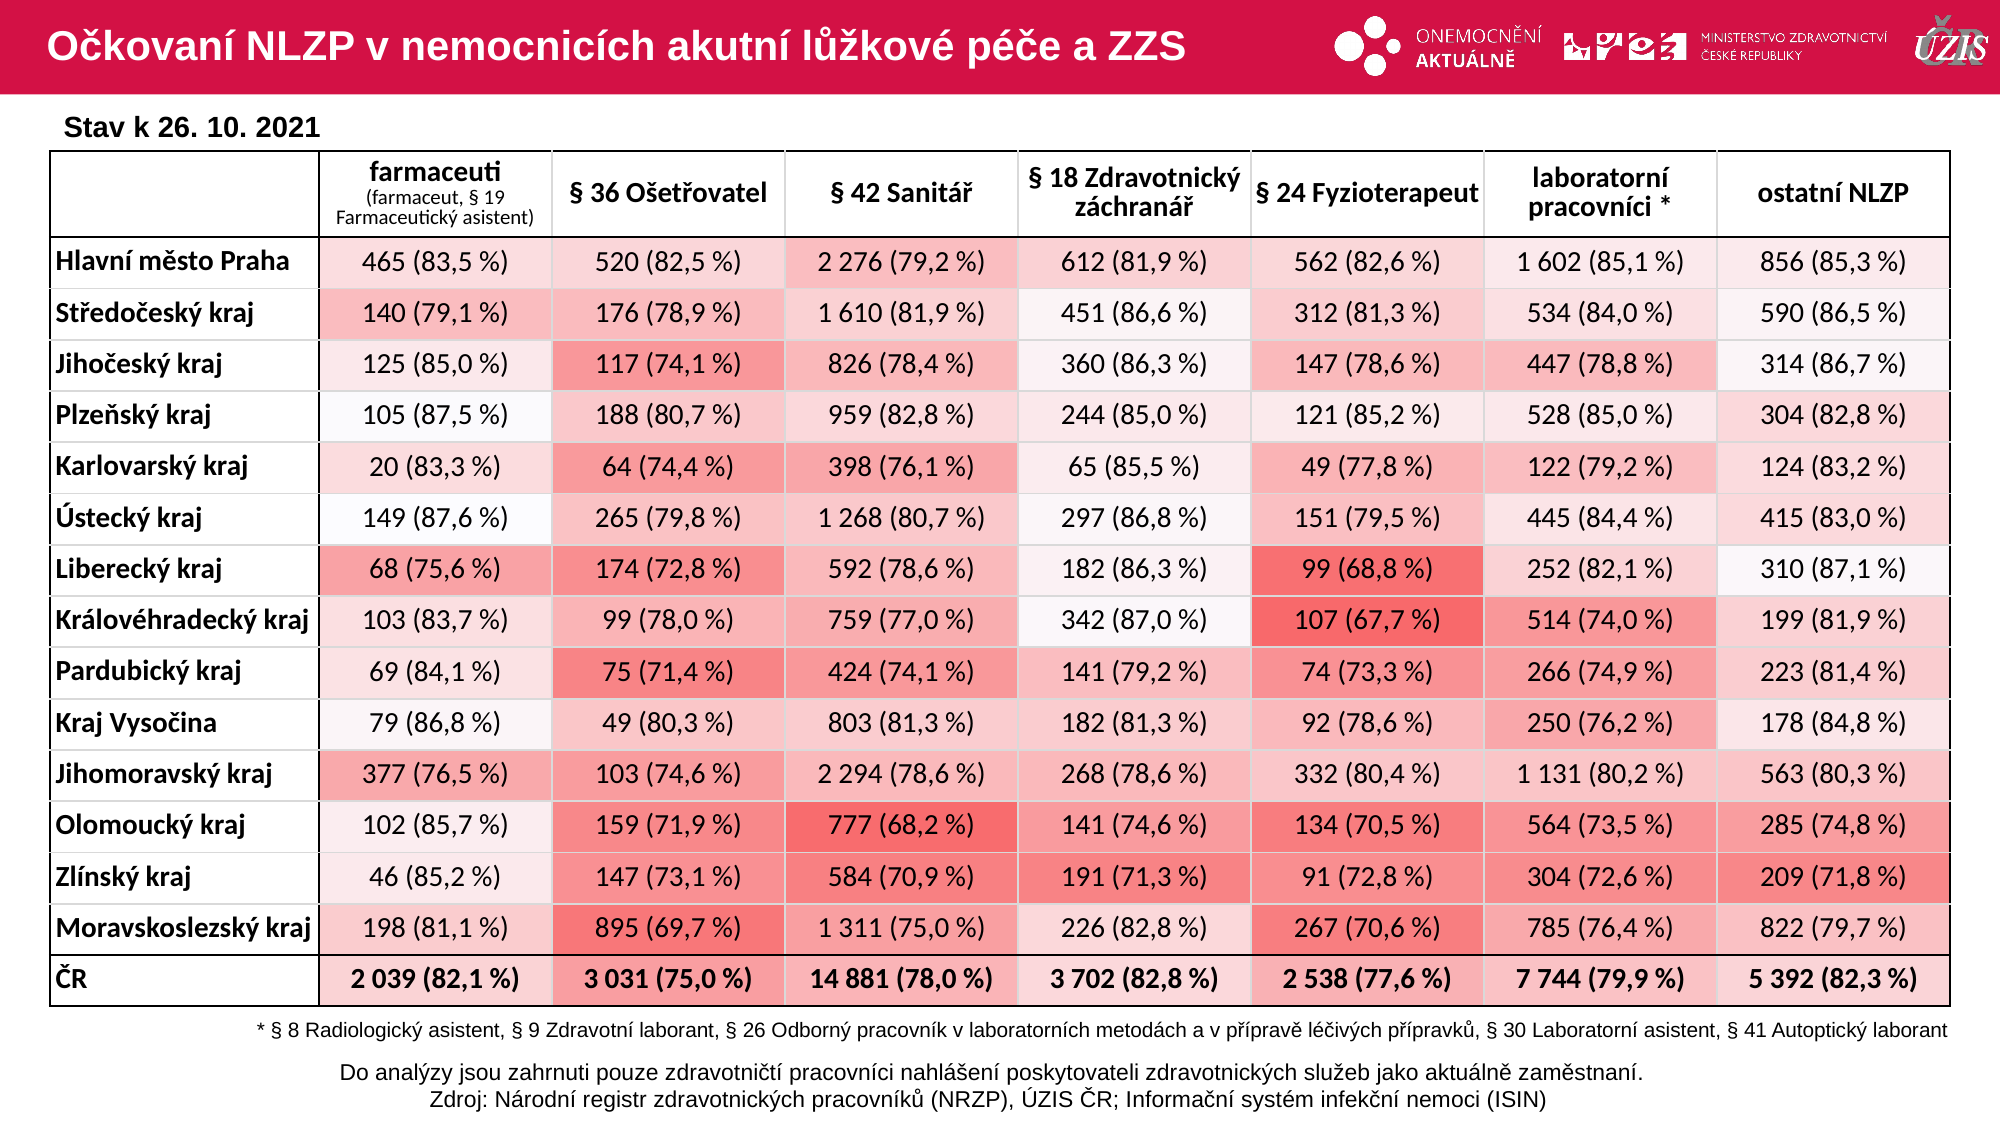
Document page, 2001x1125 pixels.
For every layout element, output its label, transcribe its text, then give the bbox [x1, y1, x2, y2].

table_cell 520 (82,5 %) [553, 238, 784, 288]
table_cell 159 (71,9 %) [553, 802, 784, 852]
table_cell 141 (79,2 %) [1019, 648, 1250, 698]
table_cell 103 (74,6 %) [553, 751, 784, 800]
table_cell Jihočeský kraj [51, 341, 318, 390]
text_box Do analýzy jsou zahrnuti pouze zdravotničtí pracovníci nahlášení poskytovateli zdravotnických služeb jako aktuálně zaměstnaní. Zdroj: Národní registr zdravotnických pracovníků (NRZP), ÚZIS ČR; Informační systém infekční nemoci (ISIN) [28, 1050, 1957, 1120]
table_cell 223 (81,4 %) [1718, 648, 1949, 698]
table_cell 1 131 (80,2 %) [1485, 751, 1716, 800]
table_cell 252 (82,1 %) [1485, 546, 1716, 595]
table_cell 564 (73,5 %) [1485, 802, 1716, 852]
text_box Stav k 26. 10. 2021 [48, 100, 372, 150]
table_cell 3 702 (82,8 %) [1019, 956, 1250, 1005]
table_cell 1 610 (81,9 %) [786, 289, 1017, 339]
table_cell 178 (84,8 %) [1718, 700, 1949, 749]
table_cell 785 (76,4 %) [1485, 905, 1716, 954]
table_cell 612 (81,9 %) [1019, 238, 1250, 288]
table_cell 1 268 (80,7 %) [786, 494, 1017, 544]
table_cell 69 (84,1 %) [320, 648, 551, 698]
table_cell 199 (81,9 %) [1718, 597, 1949, 646]
table_cell 310 (87,1 %) [1718, 546, 1949, 595]
table_cell 2 276 (79,2 %) [786, 238, 1017, 288]
table_cell 68 (75,6 %) [320, 546, 551, 595]
table_cell 803 (81,3 %) [786, 700, 1017, 749]
table_cell Pardubický kraj [51, 648, 318, 698]
table_cell 5 392 (82,3 %) [1718, 956, 1949, 1005]
table_cell 265 (79,8 %) [553, 494, 784, 544]
table_cell 312 (81,3 %) [1252, 289, 1483, 339]
table_cell 590 (86,5 %) [1718, 289, 1949, 339]
table_cell Jihomoravský kraj [51, 751, 318, 800]
table_cell 1 602 (85,1 %) [1485, 238, 1716, 288]
table_cell 332 (80,4 %) [1252, 751, 1483, 800]
table_cell 182 (81,3 %) [1019, 700, 1250, 749]
table_header § 36 Ošetřovatel [553, 152, 784, 236]
table_cell 176 (78,9 %) [553, 289, 784, 339]
table_cell 856 (85,3 %) [1718, 238, 1949, 288]
table_cell 2 538 (77,6 %) [1252, 956, 1483, 1005]
table_cell Karlovarský kraj [51, 443, 318, 493]
table_cell Liberecký kraj [51, 546, 318, 595]
table_cell 147 (78,6 %) [1252, 341, 1483, 390]
text_box * § 8 Radiologický asistent, § 9 Zdravotní laborant, § 26 Odborný pracovník v laboratorních metodách a v přípravě léčivých přípravků, § 30 Laboratorní asistent, § 41 Autoptický laborant [242, 1009, 1972, 1049]
table_cell 209 (71,8 %) [1718, 853, 1949, 903]
table_cell 2 294 (78,6 %) [786, 751, 1017, 800]
table_cell 244 (85,0 %) [1019, 392, 1250, 441]
table_cell 451 (86,6 %) [1019, 289, 1250, 339]
table_header § 42 Sanitář [786, 152, 1017, 236]
table_cell 49 (77,8 %) [1252, 443, 1483, 493]
table_cell 250 (76,2 %) [1485, 700, 1716, 749]
table_cell 226 (82,8 %) [1019, 905, 1250, 954]
table_cell 103 (83,7 %) [320, 597, 551, 646]
table_cell 304 (82,8 %) [1718, 392, 1949, 441]
table_cell 268 (78,6 %) [1019, 751, 1250, 800]
table_cell 563 (80,3 %) [1718, 751, 1949, 800]
table_cell 74 (73,3 %) [1252, 648, 1483, 698]
table_cell 592 (78,6 %) [786, 546, 1017, 595]
table_header farmaceuti (farmaceut, § 19 Farmaceutický asistent) [320, 152, 551, 236]
table_cell 65 (85,5 %) [1019, 443, 1250, 493]
picture [1350, 16, 1542, 76]
table_cell 64 (74,4 %) [553, 443, 784, 493]
table_cell 198 (81,1 %) [320, 905, 551, 954]
table_cell Hlavní město Praha [51, 238, 318, 288]
table_cell 121 (85,2 %) [1252, 392, 1483, 441]
table_header § 18 Zdravotnický záchranář [1019, 152, 1250, 236]
table_cell 3 031 (75,0 %) [553, 956, 784, 1005]
table_cell 398 (76,1 %) [786, 443, 1017, 493]
table_header § 24 Fyzioterapeut [1252, 152, 1483, 236]
table_cell 14 881 (78,0 %) [786, 956, 1017, 1005]
table_cell 534 (84,0 %) [1485, 289, 1716, 339]
table_cell 342 (87,0 %) [1019, 597, 1250, 646]
table_header laboratorní pracovníci * [1485, 152, 1716, 236]
table_cell 141 (74,6 %) [1019, 802, 1250, 852]
table_cell 562 (82,6 %) [1252, 238, 1483, 288]
table_cell 99 (68,8 %) [1252, 546, 1483, 595]
table_cell 304 (72,6 %) [1485, 853, 1716, 903]
table_cell 92 (78,6 %) [1252, 700, 1483, 749]
table_cell 125 (85,0 %) [320, 341, 551, 390]
table_cell 7 744 (79,9 %) [1485, 956, 1716, 1005]
table_cell 360 (86,3 %) [1019, 341, 1250, 390]
table_cell 102 (85,7 %) [320, 802, 551, 852]
table_cell 465 (83,5 %) [320, 238, 551, 288]
table_cell 777 (68,2 %) [786, 802, 1017, 852]
picture [1915, 15, 1989, 66]
table_cell 105 (87,5 %) [320, 392, 551, 441]
table_cell 528 (85,0 %) [1485, 392, 1716, 441]
table_cell 445 (84,4 %) [1485, 494, 1716, 544]
table_cell 959 (82,8 %) [786, 392, 1017, 441]
table_cell 424 (74,1 %) [786, 648, 1017, 698]
table_cell 1 311 (75,0 %) [786, 905, 1017, 954]
table_cell 75 (71,4 %) [553, 648, 784, 698]
title Očkovaní NLZP v nemocnicích akutní lůžkové péče a ZZS [31, 0, 1350, 95]
table_cell 122 (79,2 %) [1485, 443, 1716, 493]
table_cell Ústecký kraj [51, 494, 318, 544]
table_cell 266 (74,9 %) [1485, 648, 1716, 698]
table_cell ČR [51, 956, 318, 1005]
table_cell 174 (72,8 %) [553, 546, 784, 595]
table_cell 124 (83,2 %) [1718, 443, 1949, 493]
table_cell 151 (79,5 %) [1252, 494, 1483, 544]
picture [1563, 31, 1888, 60]
table_cell Plzeňský kraj [51, 392, 318, 441]
table_cell Středočeský kraj [51, 289, 318, 339]
table_cell 297 (86,8 %) [1019, 494, 1250, 544]
table_cell 117 (74,1 %) [553, 341, 784, 390]
table_cell 267 (70,6 %) [1252, 905, 1483, 954]
table_cell 20 (83,3 %) [320, 443, 551, 493]
table_cell 49 (80,3 %) [553, 700, 784, 749]
table_cell 514 (74,0 %) [1485, 597, 1716, 646]
table_cell 895 (69,7 %) [553, 905, 784, 954]
table_cell 182 (86,3 %) [1019, 546, 1250, 595]
table_cell 140 (79,1 %) [320, 289, 551, 339]
table_cell 826 (78,4 %) [786, 341, 1017, 390]
table_cell 91 (72,8 %) [1252, 853, 1483, 903]
table_cell 46 (85,2 %) [320, 853, 551, 903]
table_cell Královéhradecký kraj [51, 597, 318, 646]
table_cell 447 (78,8 %) [1485, 341, 1716, 390]
table_cell 134 (70,5 %) [1252, 802, 1483, 852]
table_cell 415 (83,0 %) [1718, 494, 1949, 544]
table_cell 191 (71,3 %) [1019, 853, 1250, 903]
table_cell 285 (74,8 %) [1718, 802, 1949, 852]
table_cell 188 (80,7 %) [553, 392, 784, 441]
table_cell 314 (86,7 %) [1718, 341, 1949, 390]
table_cell 822 (79,7 %) [1718, 905, 1949, 954]
table_cell 377 (76,5 %) [320, 751, 551, 800]
table_cell Moravskoslezský kraj [51, 905, 318, 954]
table_header [51, 152, 318, 236]
table_cell 2 039 (82,1 %) [320, 956, 551, 1005]
table_cell 147 (73,1 %) [553, 853, 784, 903]
table_cell Zlínský kraj [51, 853, 318, 903]
table_cell 79 (86,8 %) [320, 700, 551, 749]
table_cell Olomoucký kraj [51, 802, 318, 852]
table_cell 99 (78,0 %) [553, 597, 784, 646]
table_cell 584 (70,9 %) [786, 853, 1017, 903]
table_cell Kraj Vysočina [51, 700, 318, 749]
table_header ostatní NLZP [1718, 152, 1949, 236]
table_cell 759 (77,0 %) [786, 597, 1017, 646]
table_cell 107 (67,7 %) [1252, 597, 1483, 646]
table_cell 149 (87,6 %) [320, 494, 551, 544]
